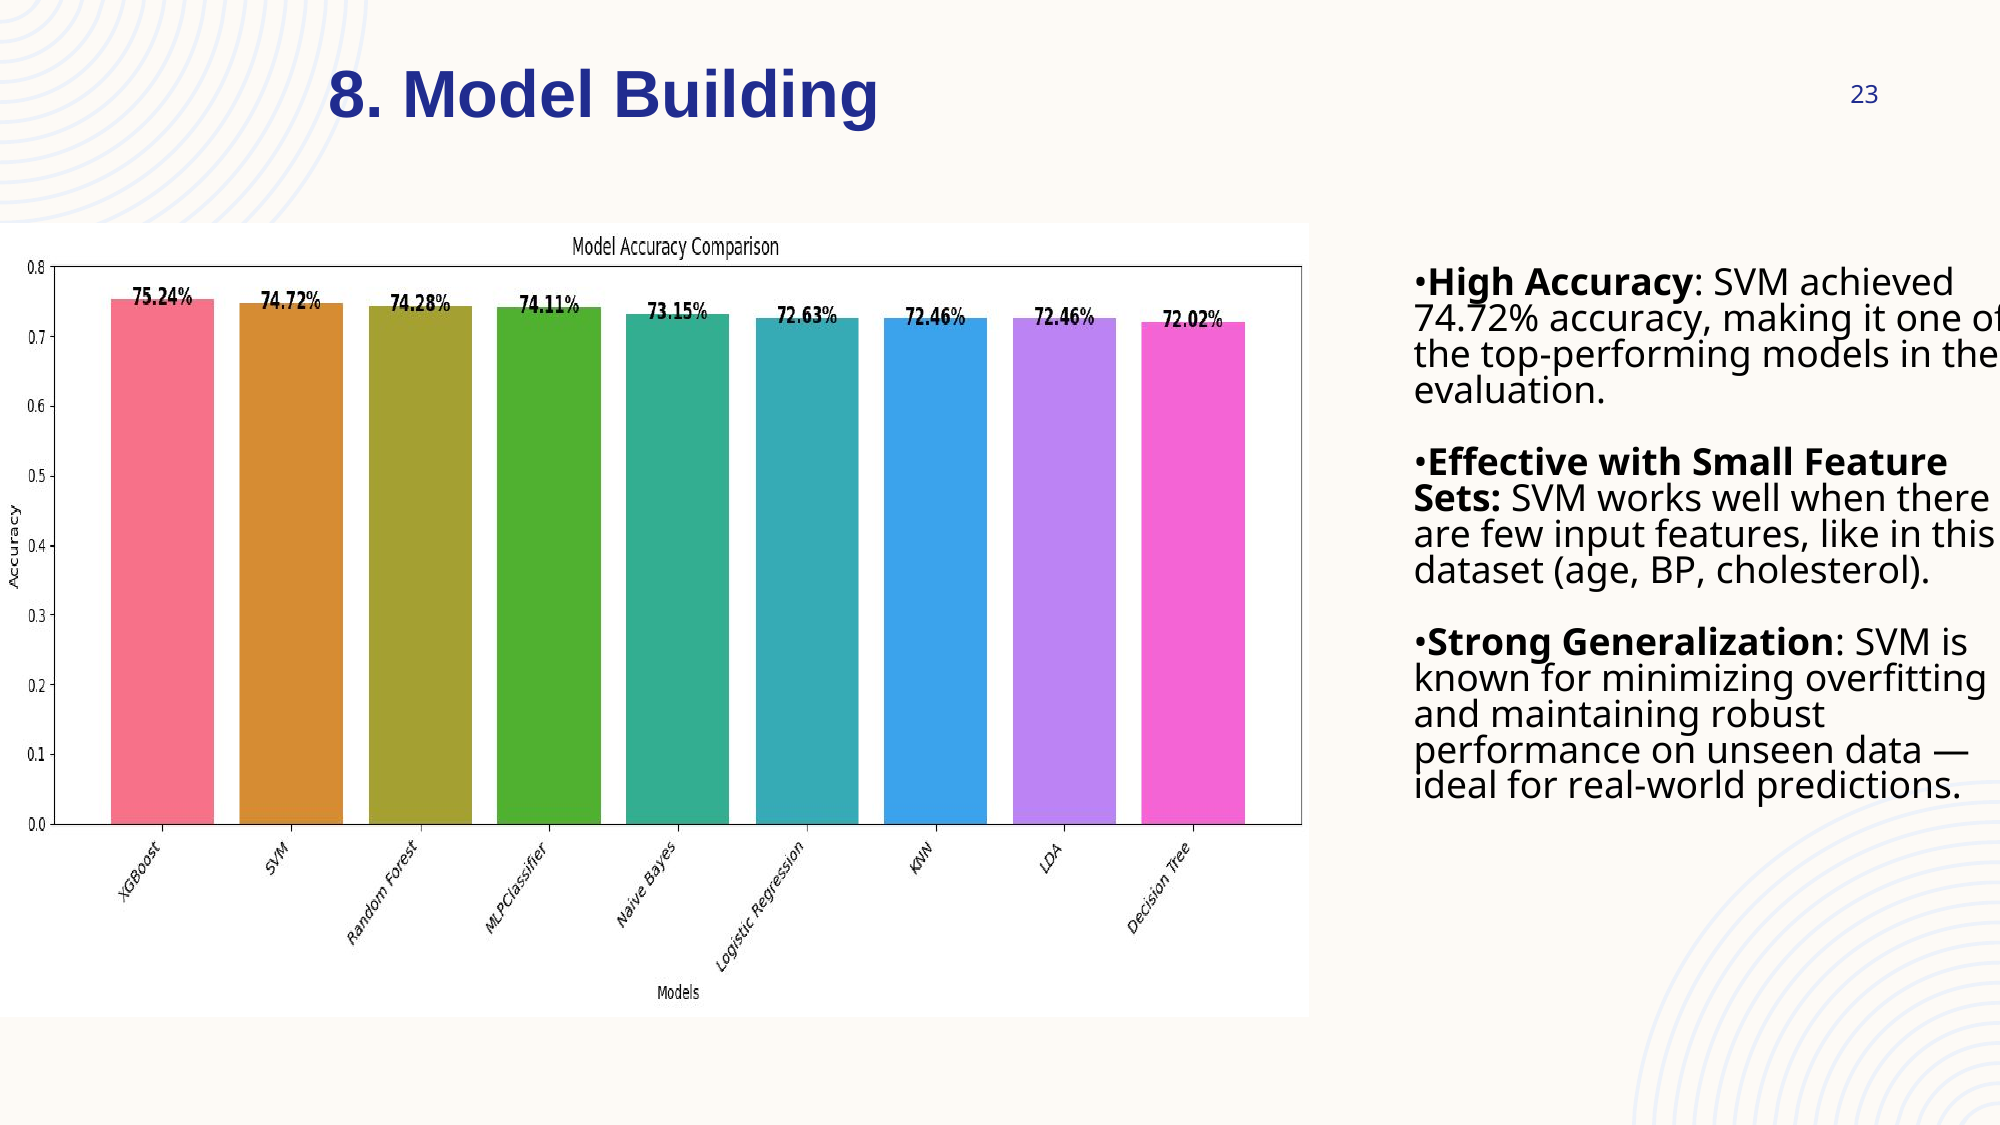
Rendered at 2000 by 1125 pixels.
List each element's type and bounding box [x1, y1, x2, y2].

text_box [1413, 615, 2000, 811]
picture [0, 224, 1309, 1017]
text_box [1850, 77, 1879, 112]
text_box [1413, 436, 2000, 595]
text_box [1413, 256, 2000, 415]
text_box [329, 57, 882, 132]
